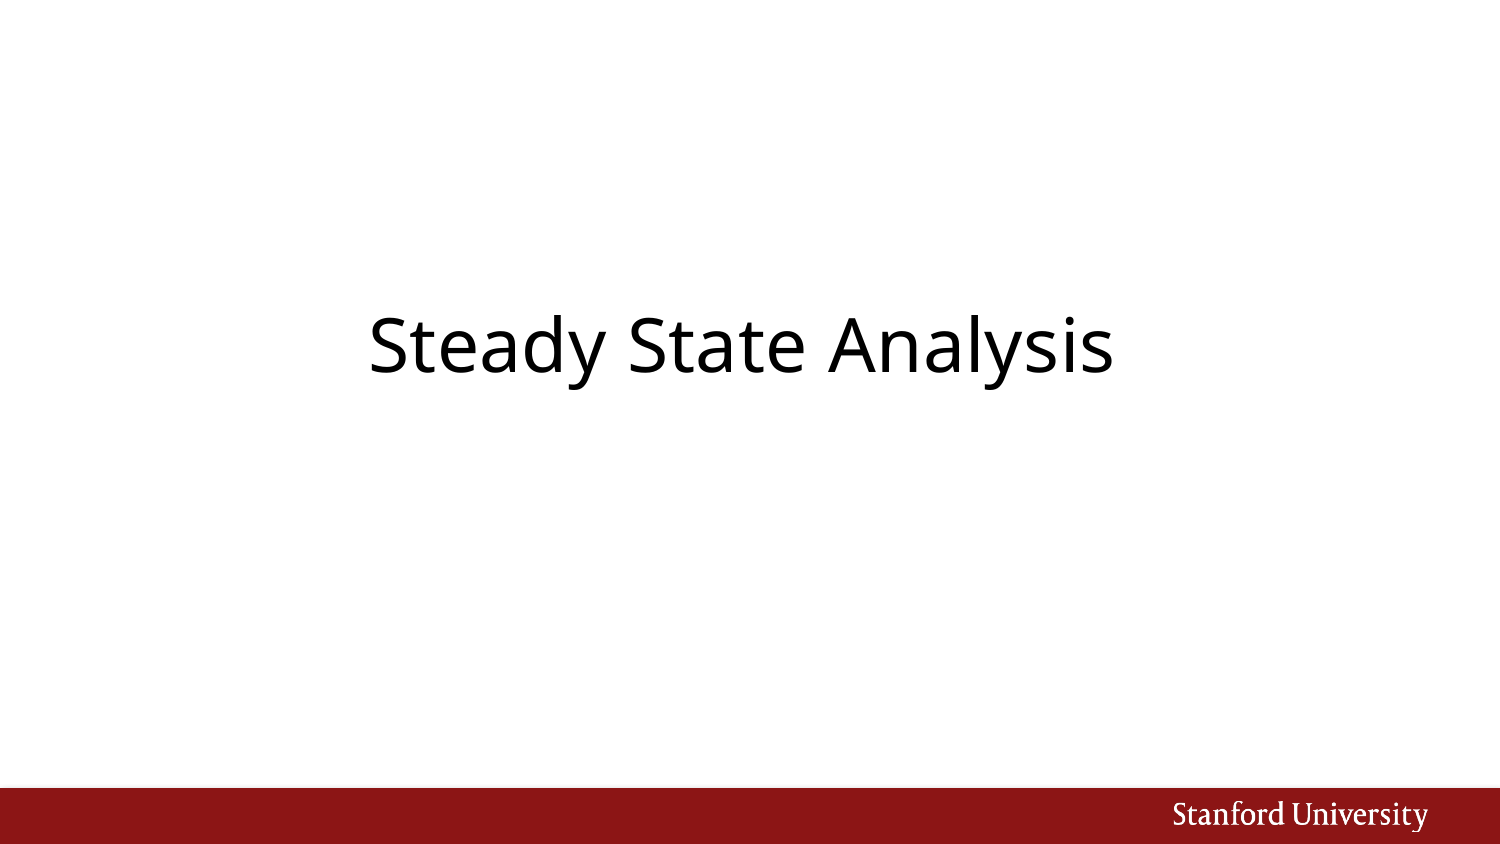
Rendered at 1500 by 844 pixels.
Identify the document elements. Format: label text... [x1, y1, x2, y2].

title Steady State Analysis [75, 294, 1425, 396]
